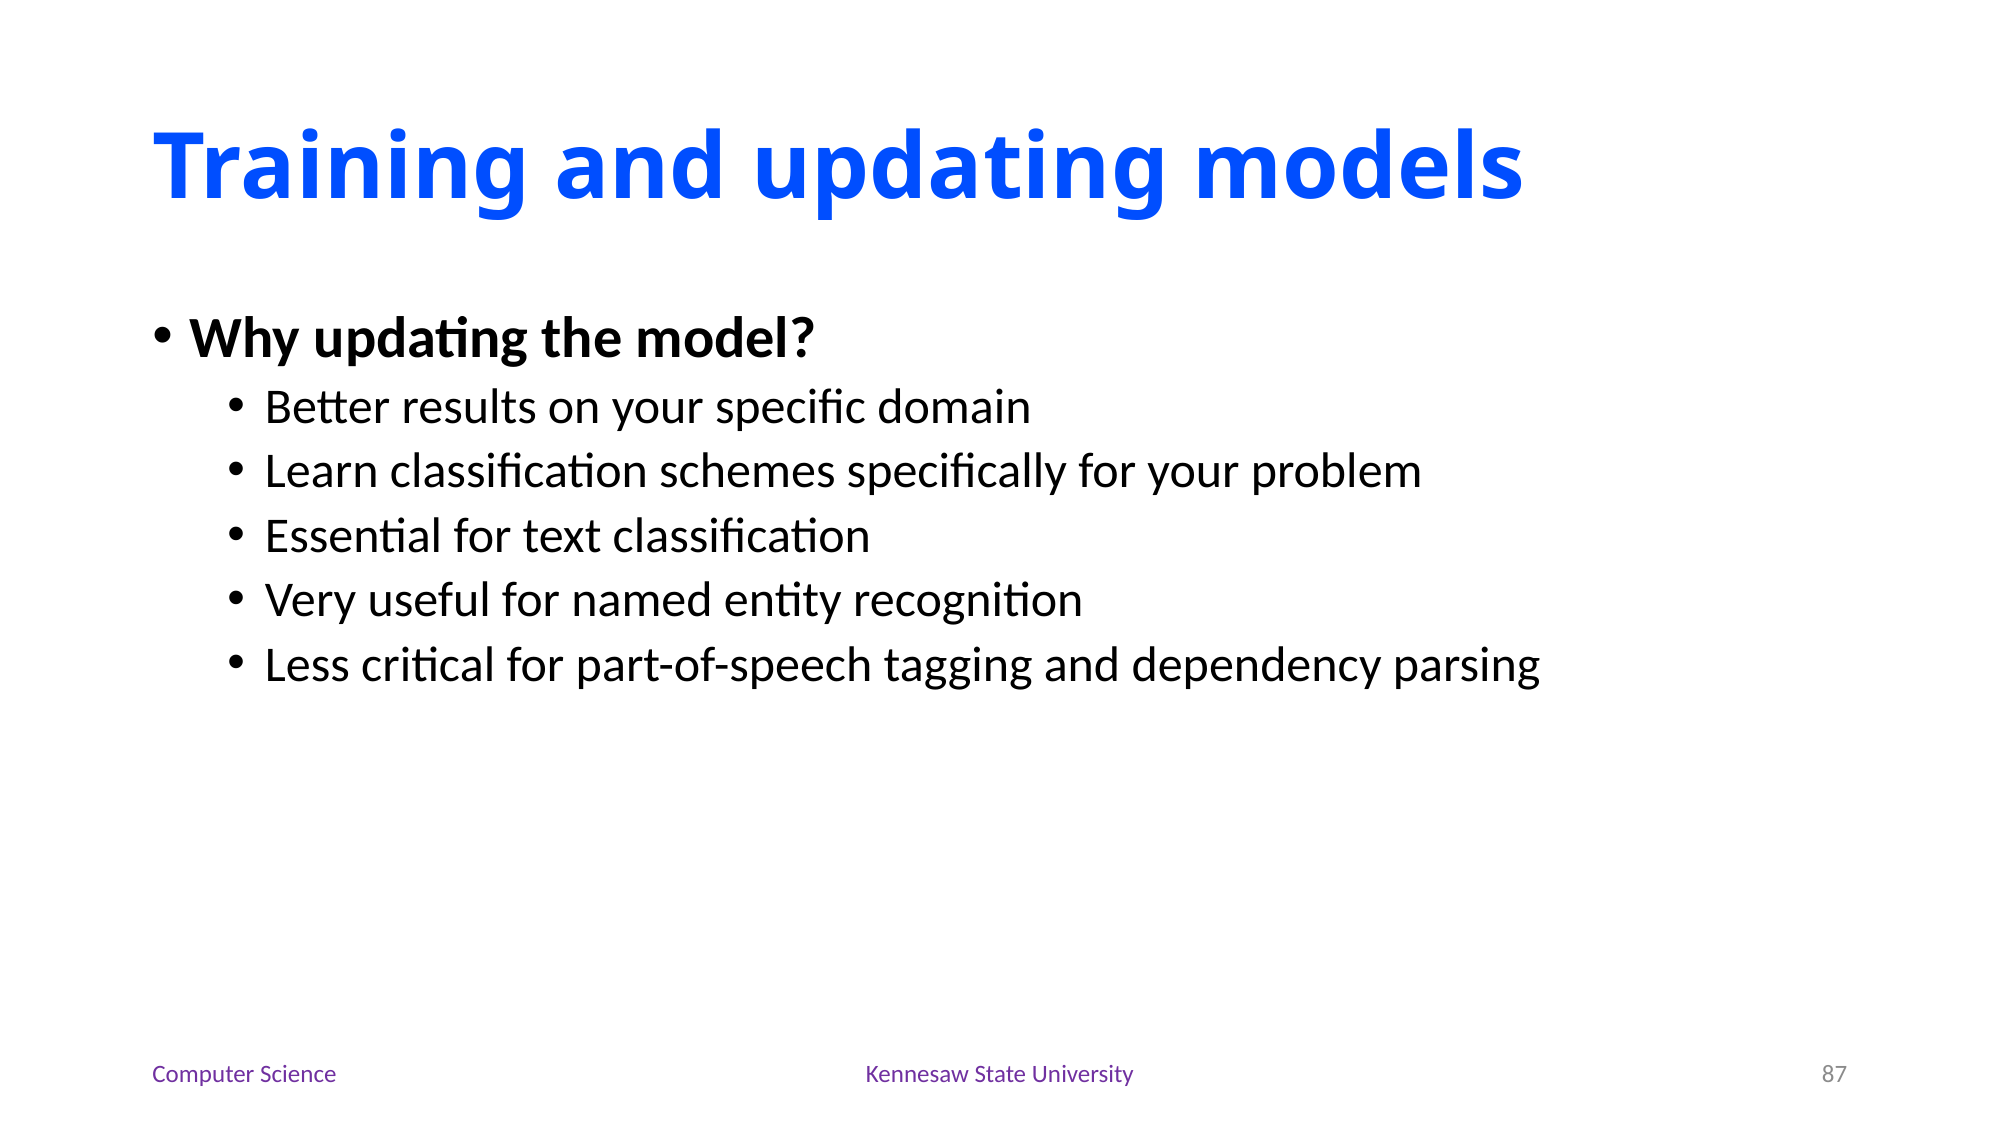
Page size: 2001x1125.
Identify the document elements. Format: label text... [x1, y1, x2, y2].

footer Kennesaw State University [662, 1042, 1338, 1103]
list Why updating the model? Better results on your specific domain Learn classification schemes specifically for your problem Essential for text classification Very useful for named entity recognition Less critical for part-of-speech tagging and dependency parsing [137, 299, 1863, 1014]
title Training and updating models [137, 59, 1863, 278]
slide_number Computer Science [137, 1042, 588, 1103]
slide_number 87 [1412, 1042, 1863, 1103]
